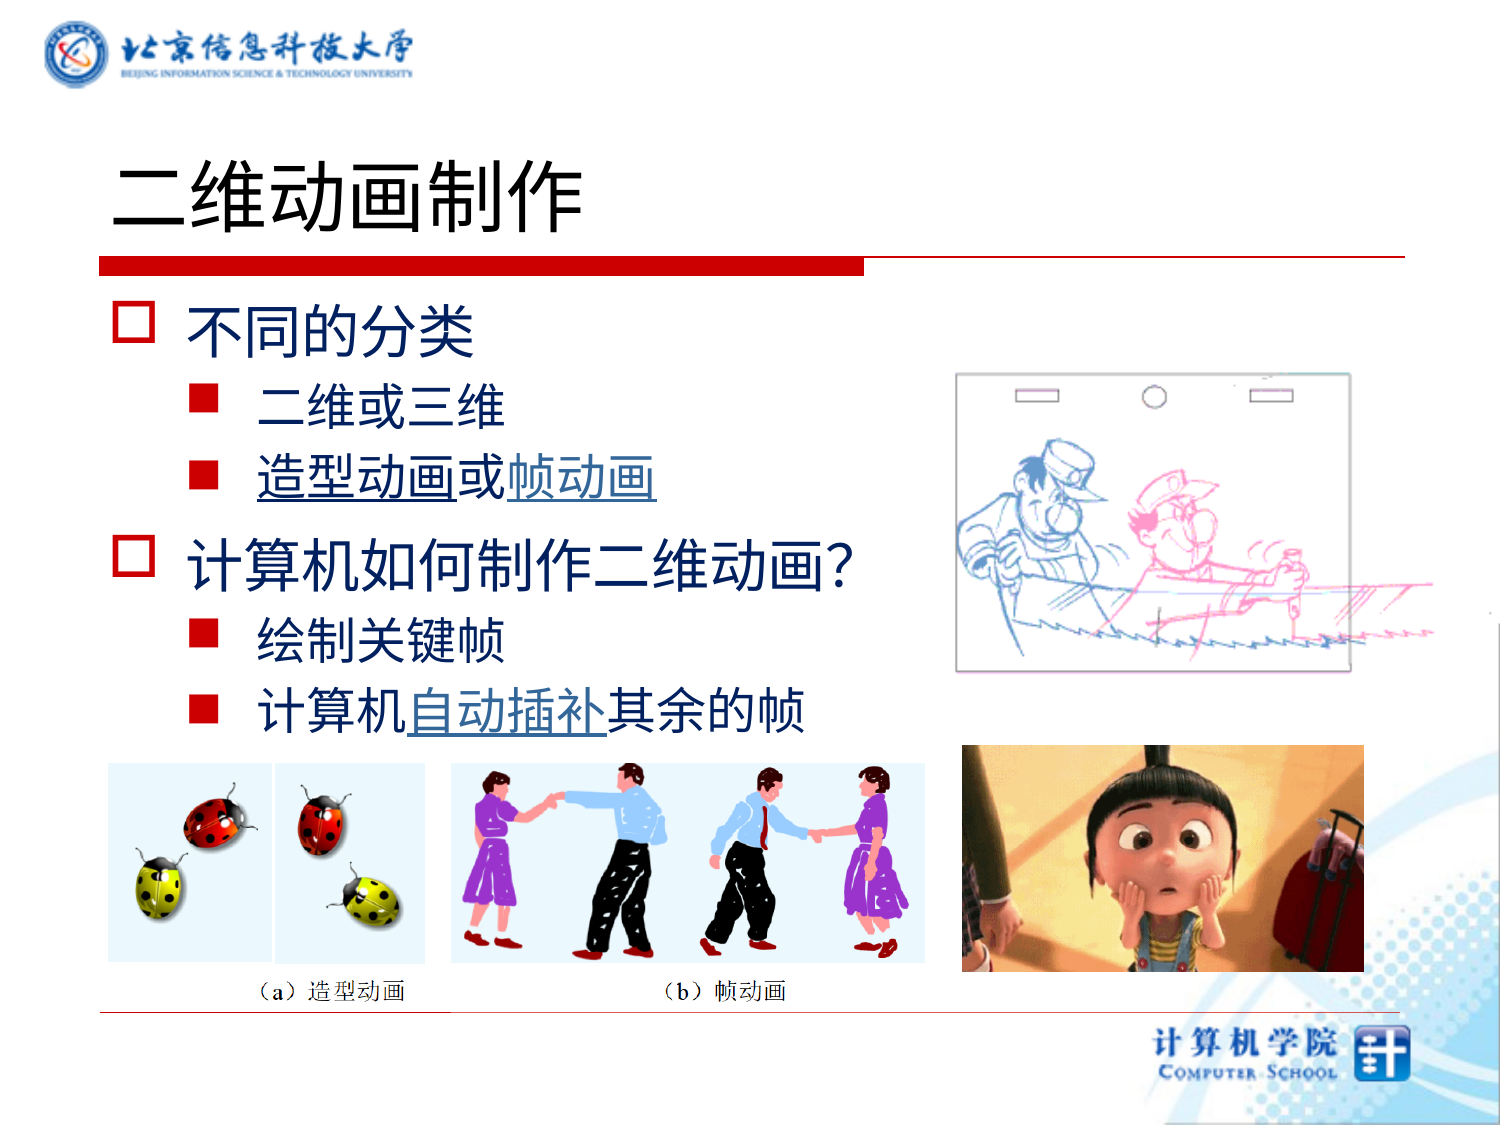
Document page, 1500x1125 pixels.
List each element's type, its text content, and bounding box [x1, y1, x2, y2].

picture [0, 0, 1500, 1125]
title 二维动画制作 [93, 49, 1407, 250]
list 不同的分类 二维或三维 造型动画或帧动画 计算机如何制作二维动画？ 绘制关键帧 计算机自动插补其余的帧 [92, 287, 963, 988]
